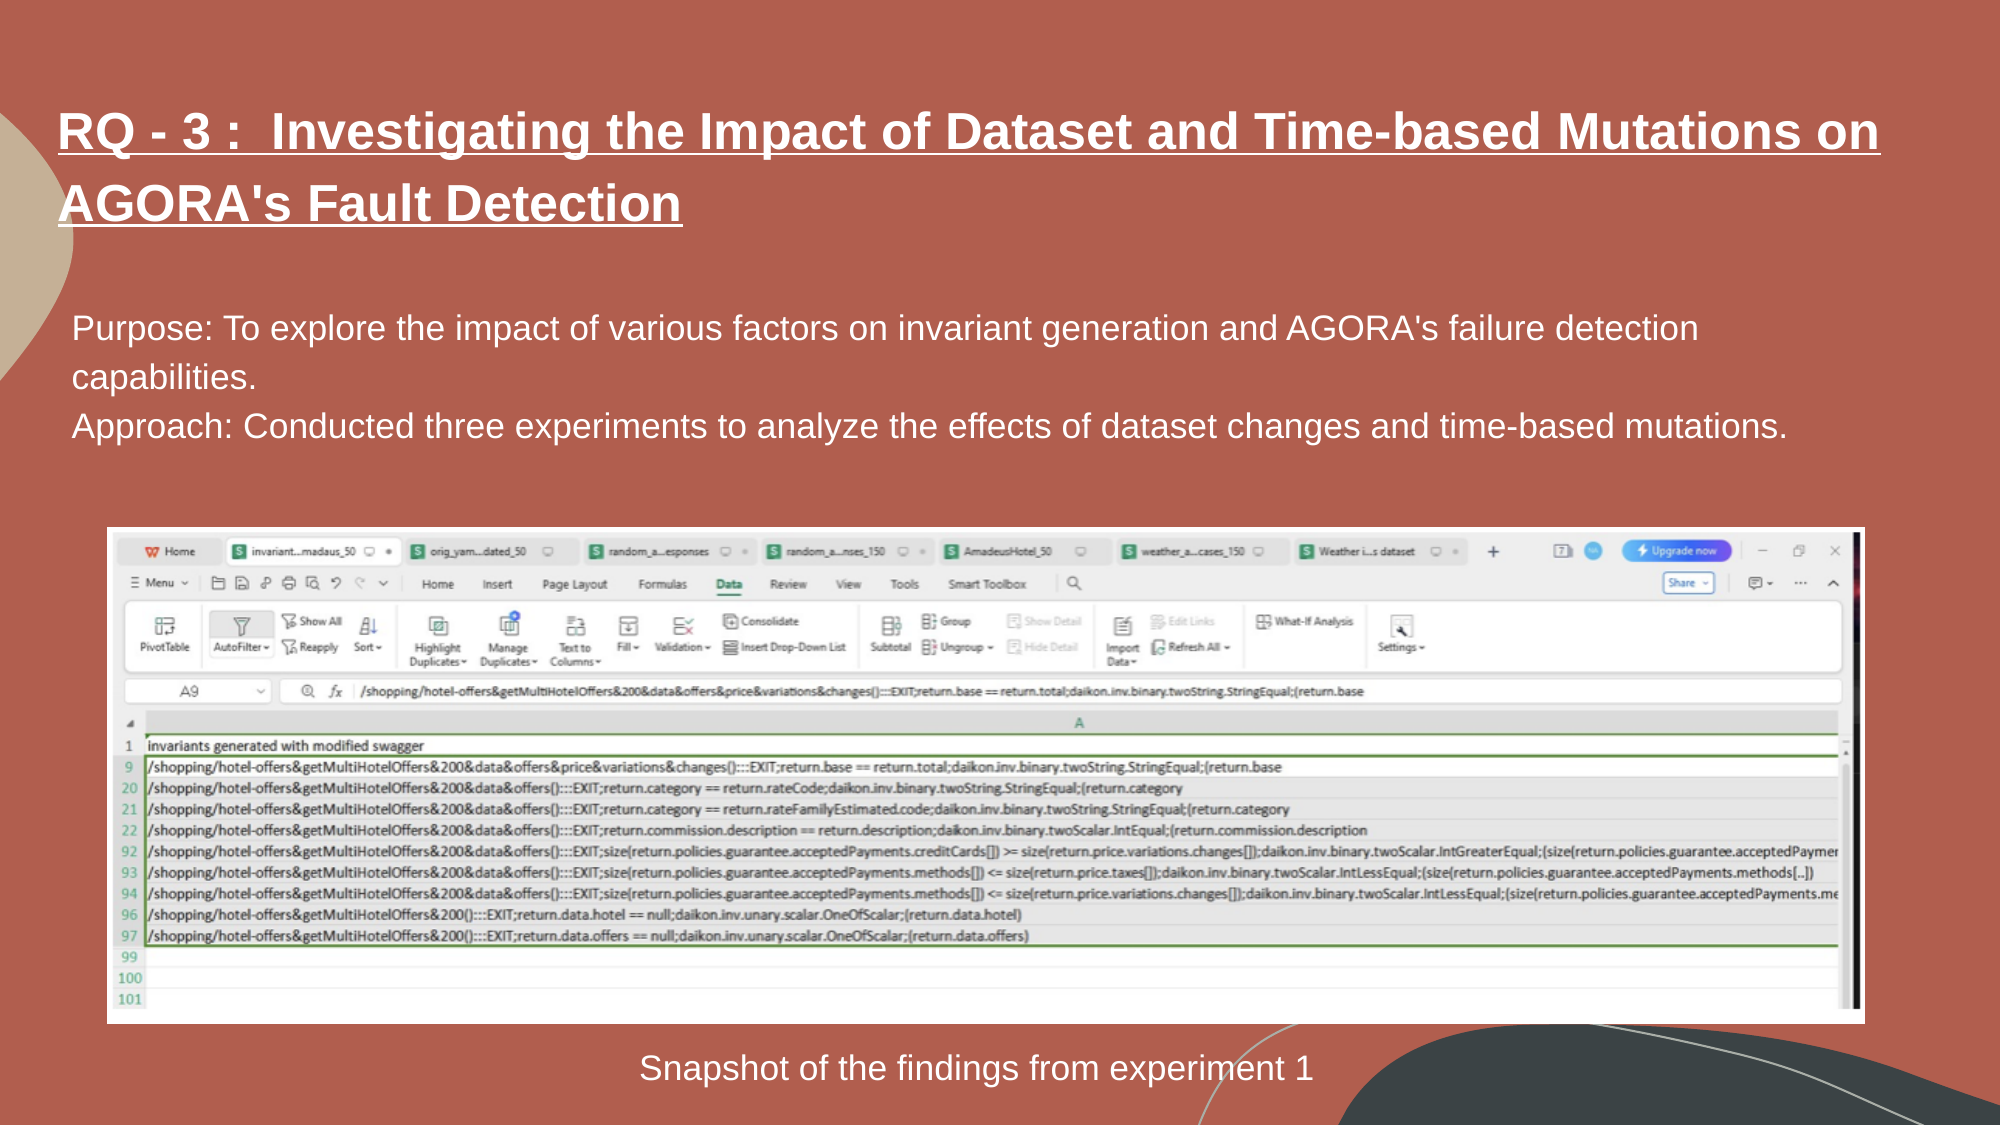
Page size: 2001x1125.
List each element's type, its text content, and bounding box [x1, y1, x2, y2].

text_box Purpose: To explore the impact of various factors on invariant generation and AGORA's failure detection capabilities. Approach: Conducted three experiments to analyze the effects of dataset changes and time-based mutations. [56, 283, 1884, 461]
text_box Snapshot of the findings from experiment 1 [624, 1035, 1376, 1103]
text_box RQ - 3 : Investigating the Impact of Dataset and Time-based Mutations on AGORA's Fault Detection [42, 73, 2000, 247]
picture [107, 526, 1865, 1024]
